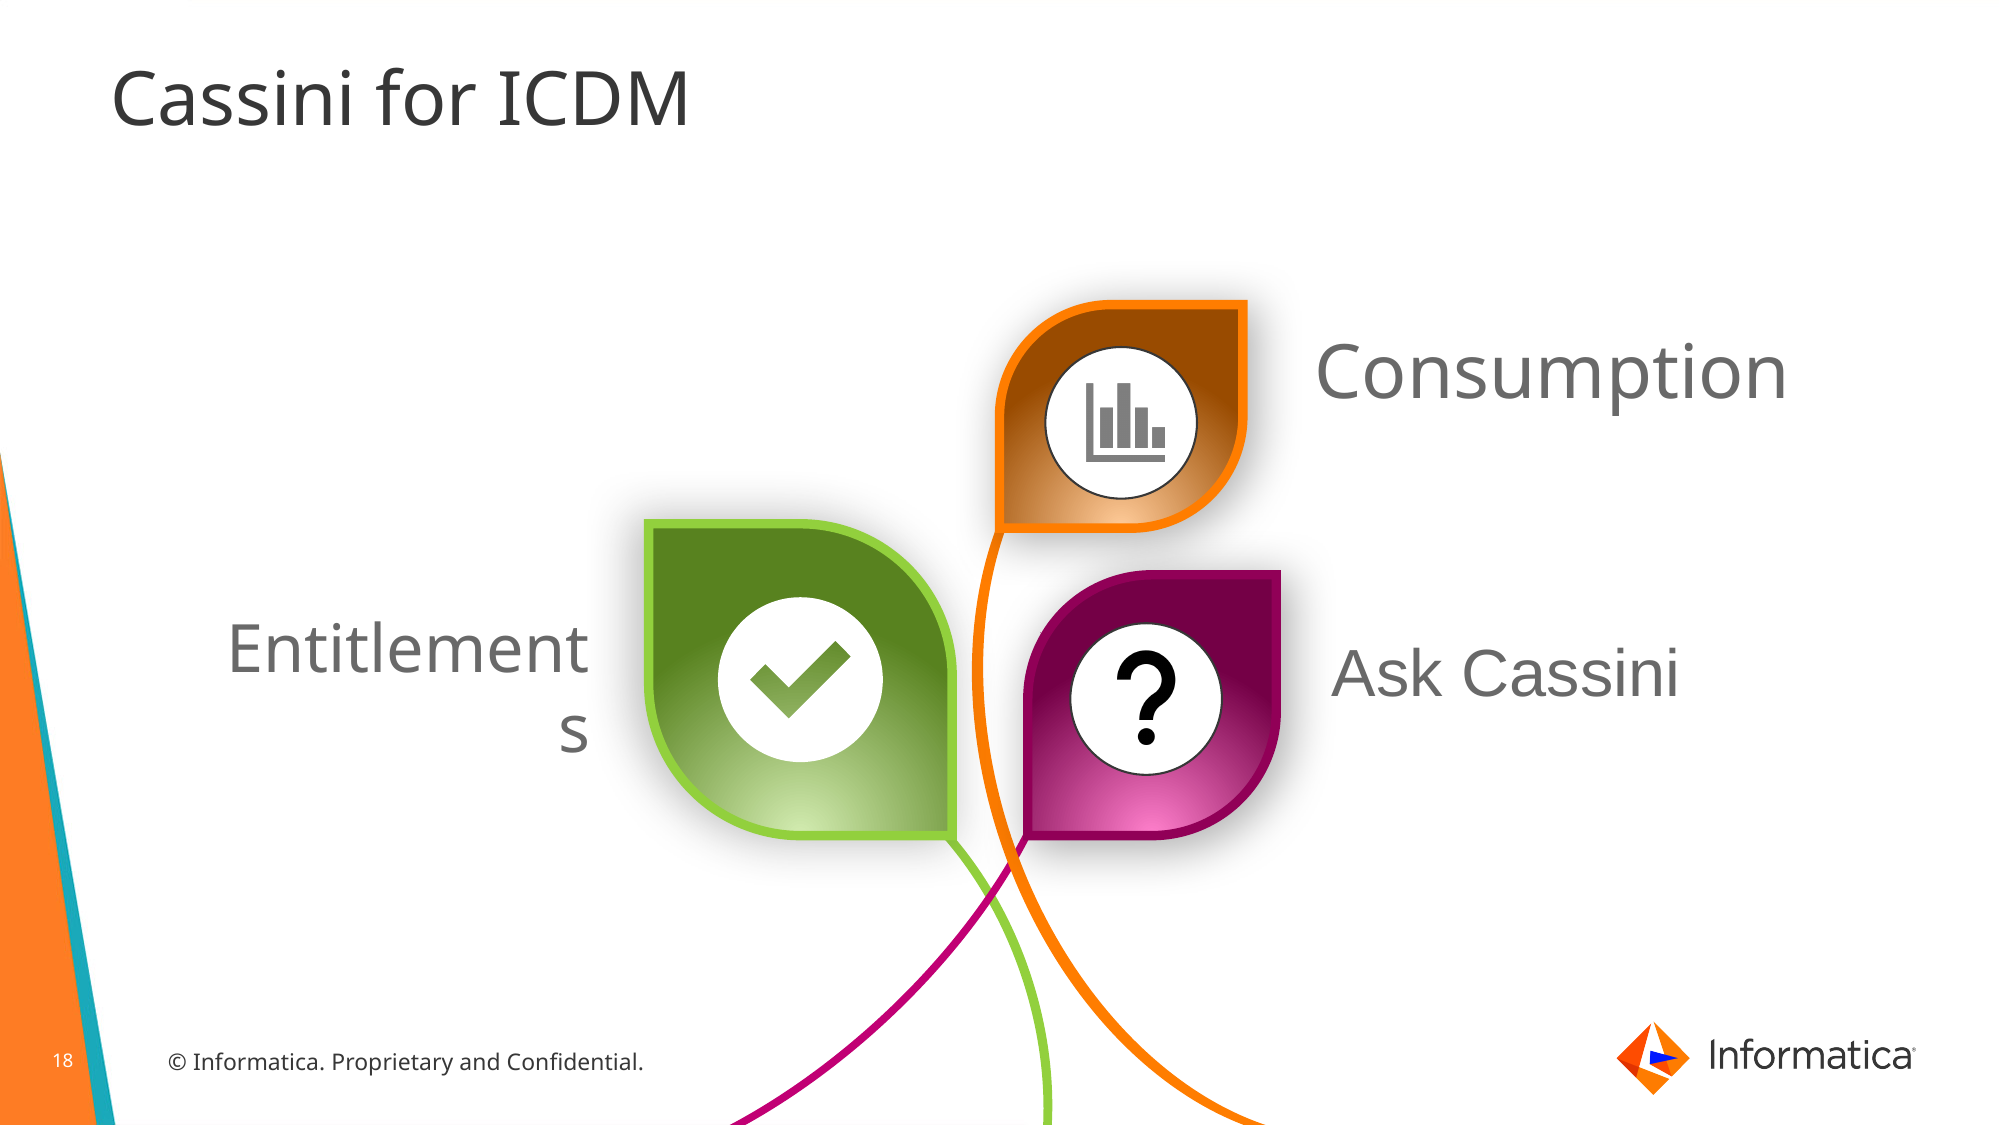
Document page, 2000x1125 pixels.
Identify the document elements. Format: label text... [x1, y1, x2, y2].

picture [1091, 642, 1201, 753]
title Cassini for ICDM [110, 53, 1946, 229]
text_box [180, 304, 1820, 1125]
picture [169, 1055, 180, 1069]
picture [1070, 367, 1181, 478]
picture [0, 0, 2000, 1125]
